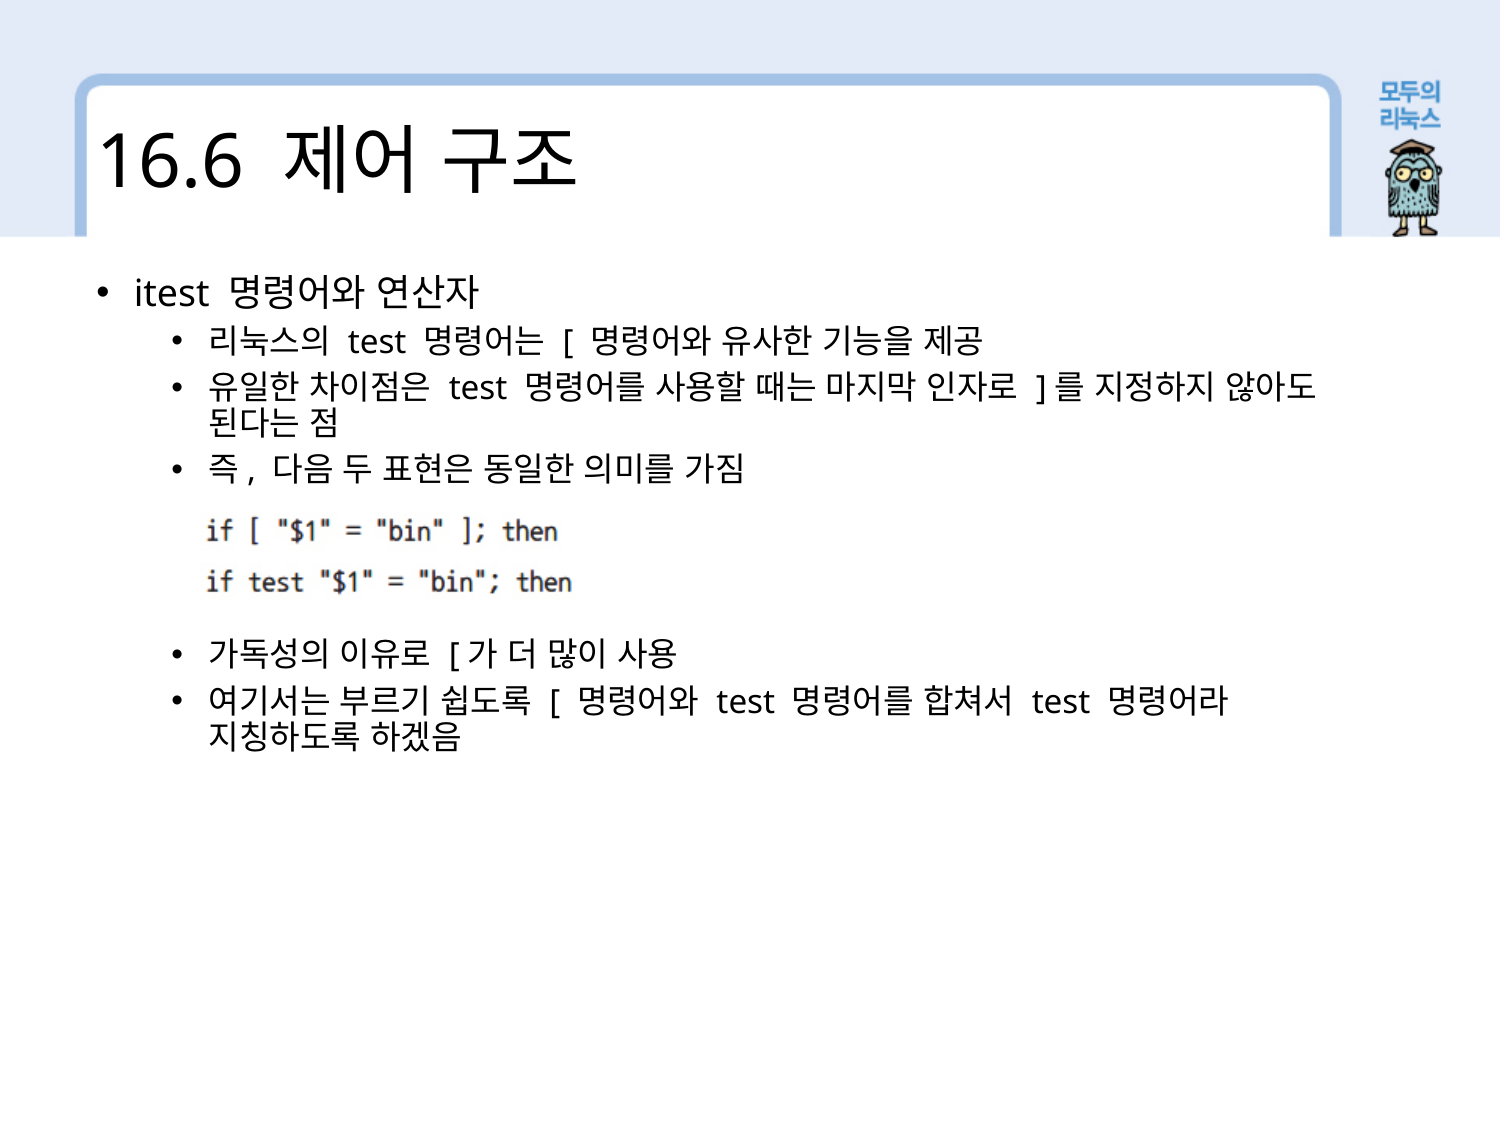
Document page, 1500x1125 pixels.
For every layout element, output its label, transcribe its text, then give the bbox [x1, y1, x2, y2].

picture [0, 0, 1500, 1125]
text_box 16.6 제어 구조 [81, 115, 1335, 221]
text_box itest 명령어와 연산자 리눅스의 test 명령어는 [ 명령어와 유사한 기능을 제공 유일한 차이점은 test 명령어를 사용할 때는 마지막 인자로 ]를 지정하지 않아도 된다는 점 즉, 다음 두 표현은 동일한 의미를 가짐 가독성의 이유로 [가 더 많이 사용 여기서는 부르기 쉽도록 [ 명령어와 test 명령어를 합쳐서 test 명령어라 지칭하도록 하겠음 [81, 266, 1335, 1024]
